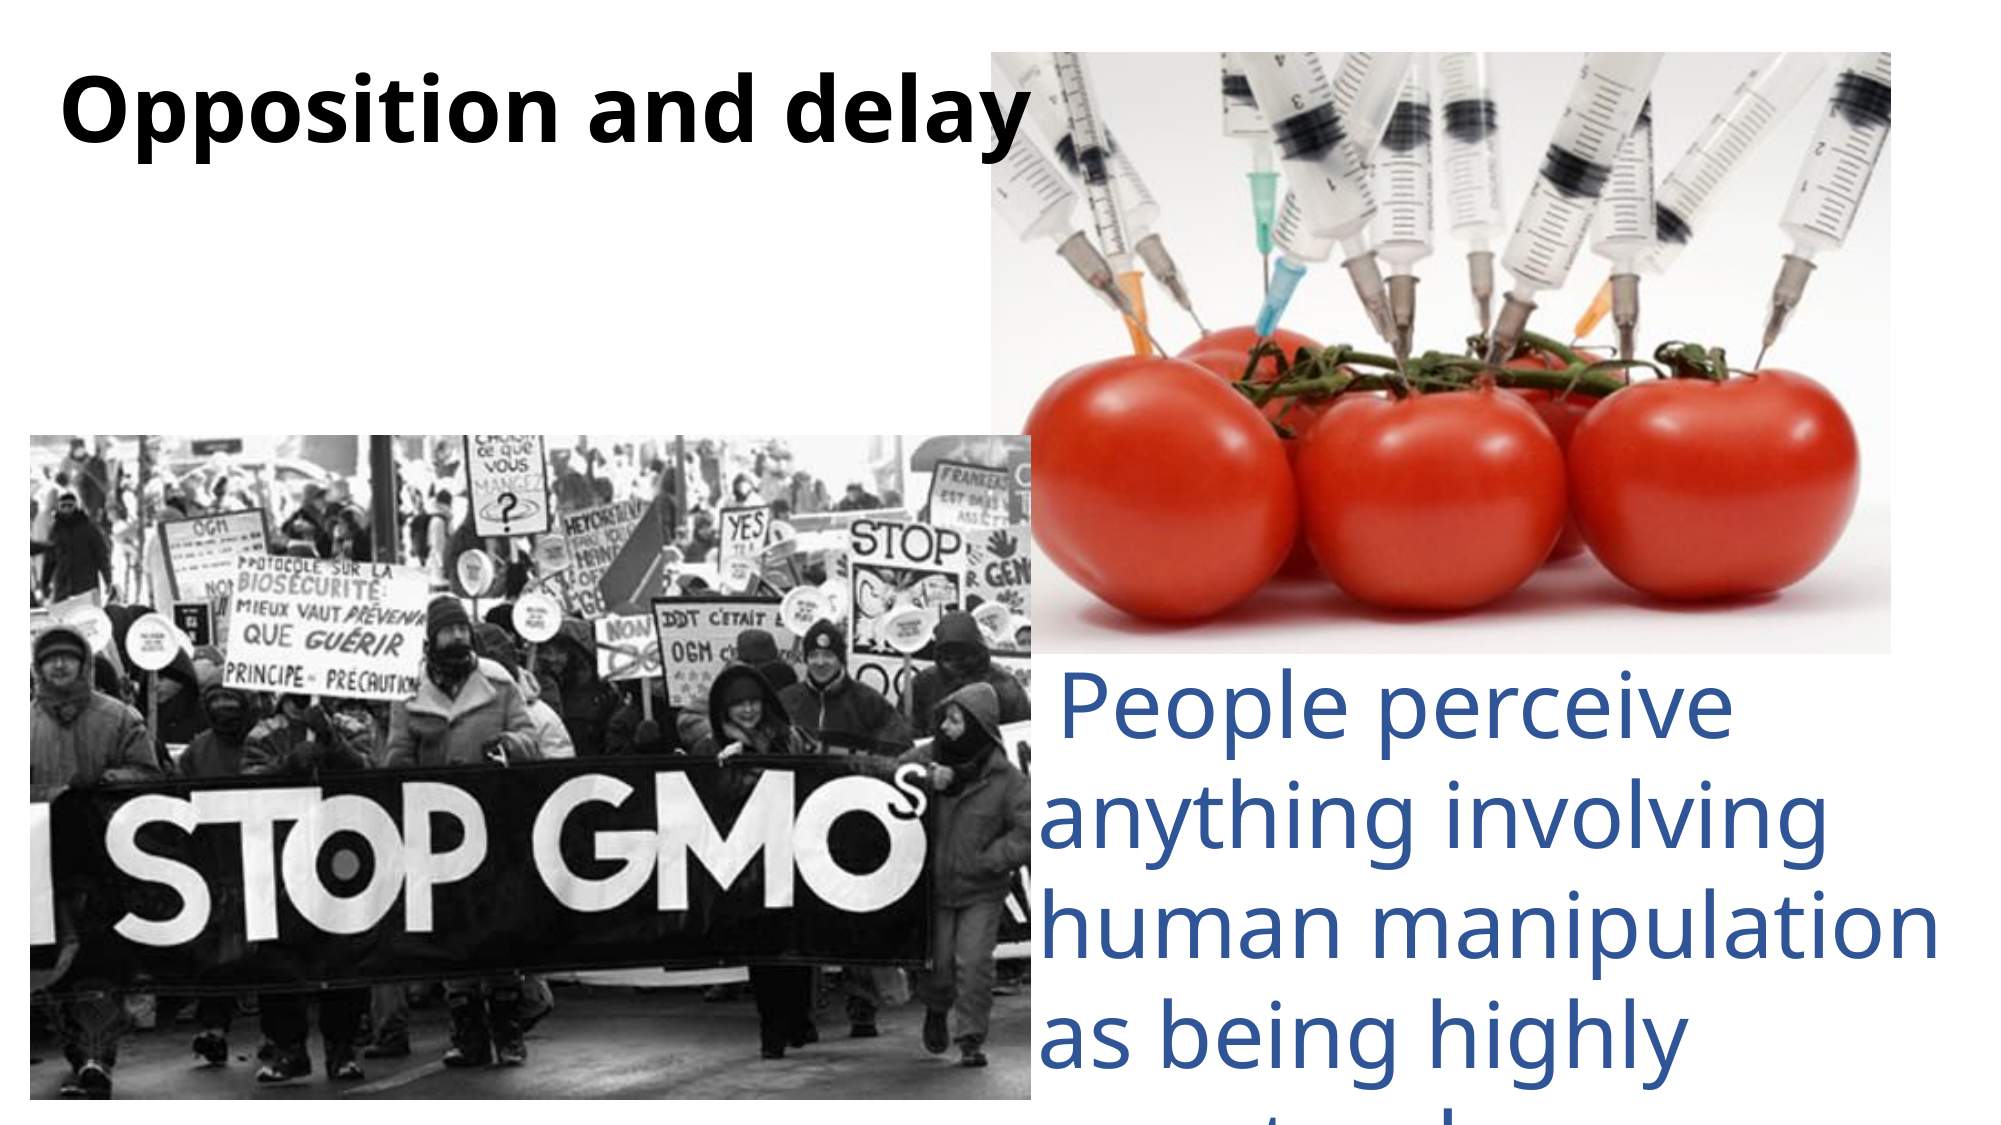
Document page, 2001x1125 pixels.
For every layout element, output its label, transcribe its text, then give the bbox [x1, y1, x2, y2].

title Opposition and delay [50, 3, 1777, 222]
picture [29, 51, 1892, 1100]
text_box People perceive anything involving human manipulation as being highly unnatural. [1030, 639, 2000, 1125]
